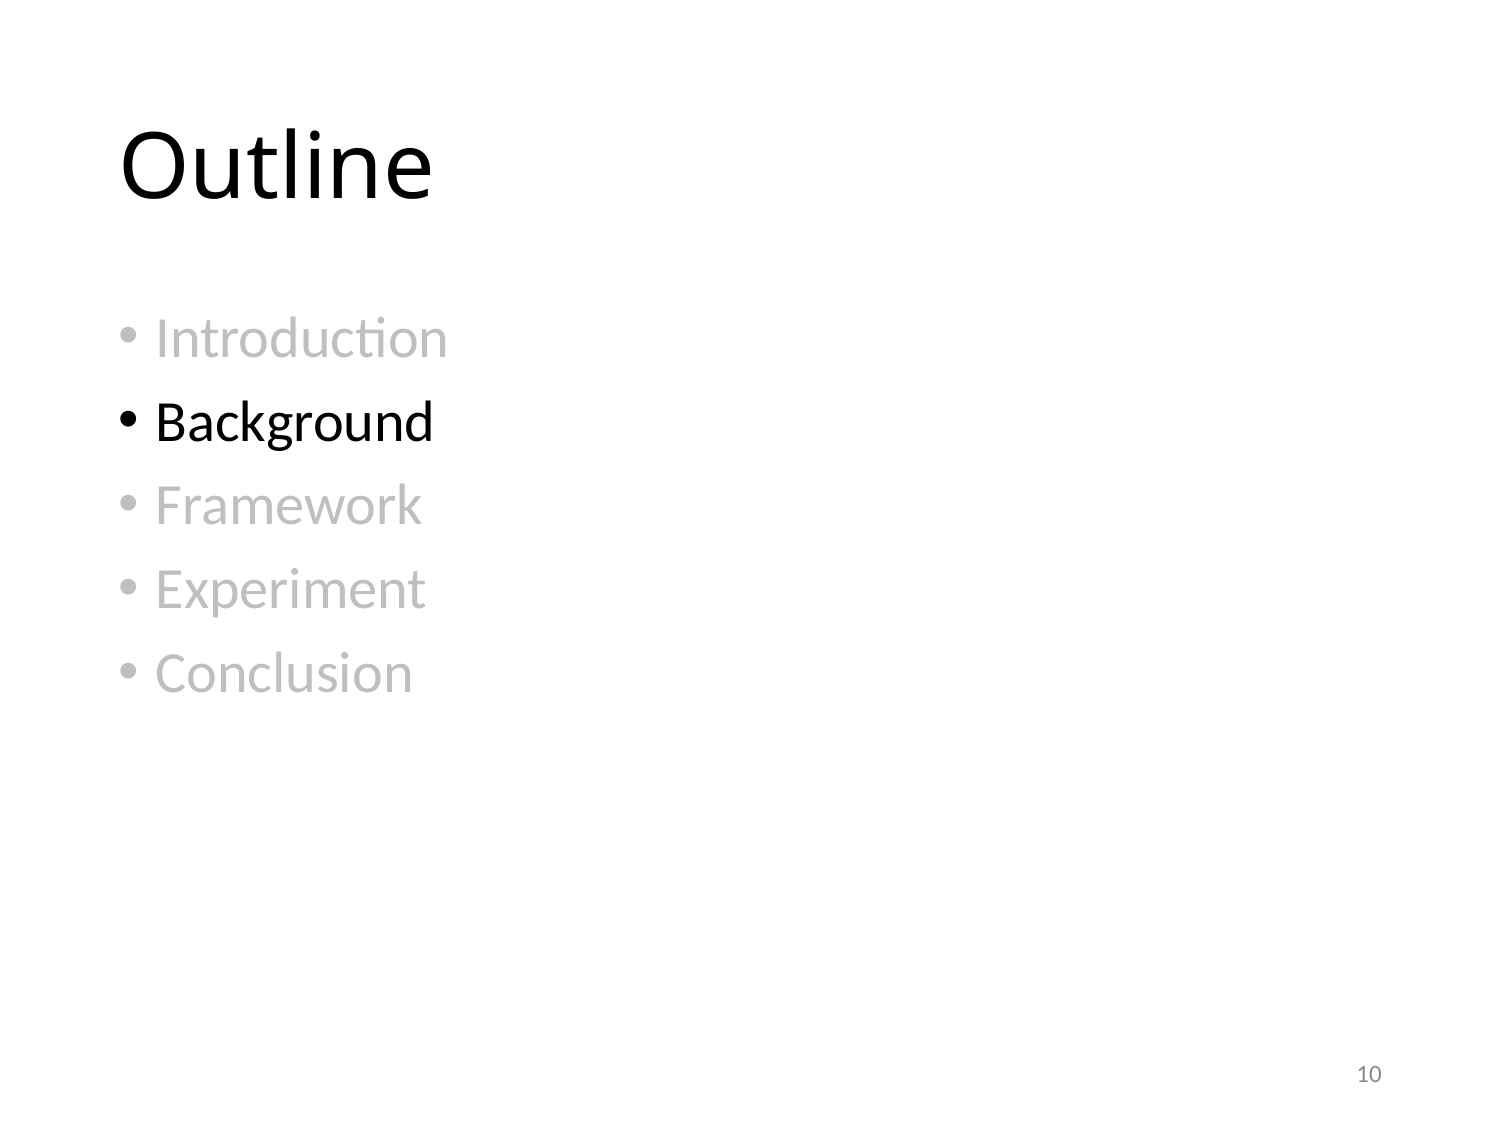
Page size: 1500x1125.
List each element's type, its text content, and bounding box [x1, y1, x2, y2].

title Outline [103, 59, 1397, 278]
list Introduction Background Framework Experiment Conclusion [103, 299, 1397, 1014]
slide_number 10 [1059, 1042, 1397, 1103]
